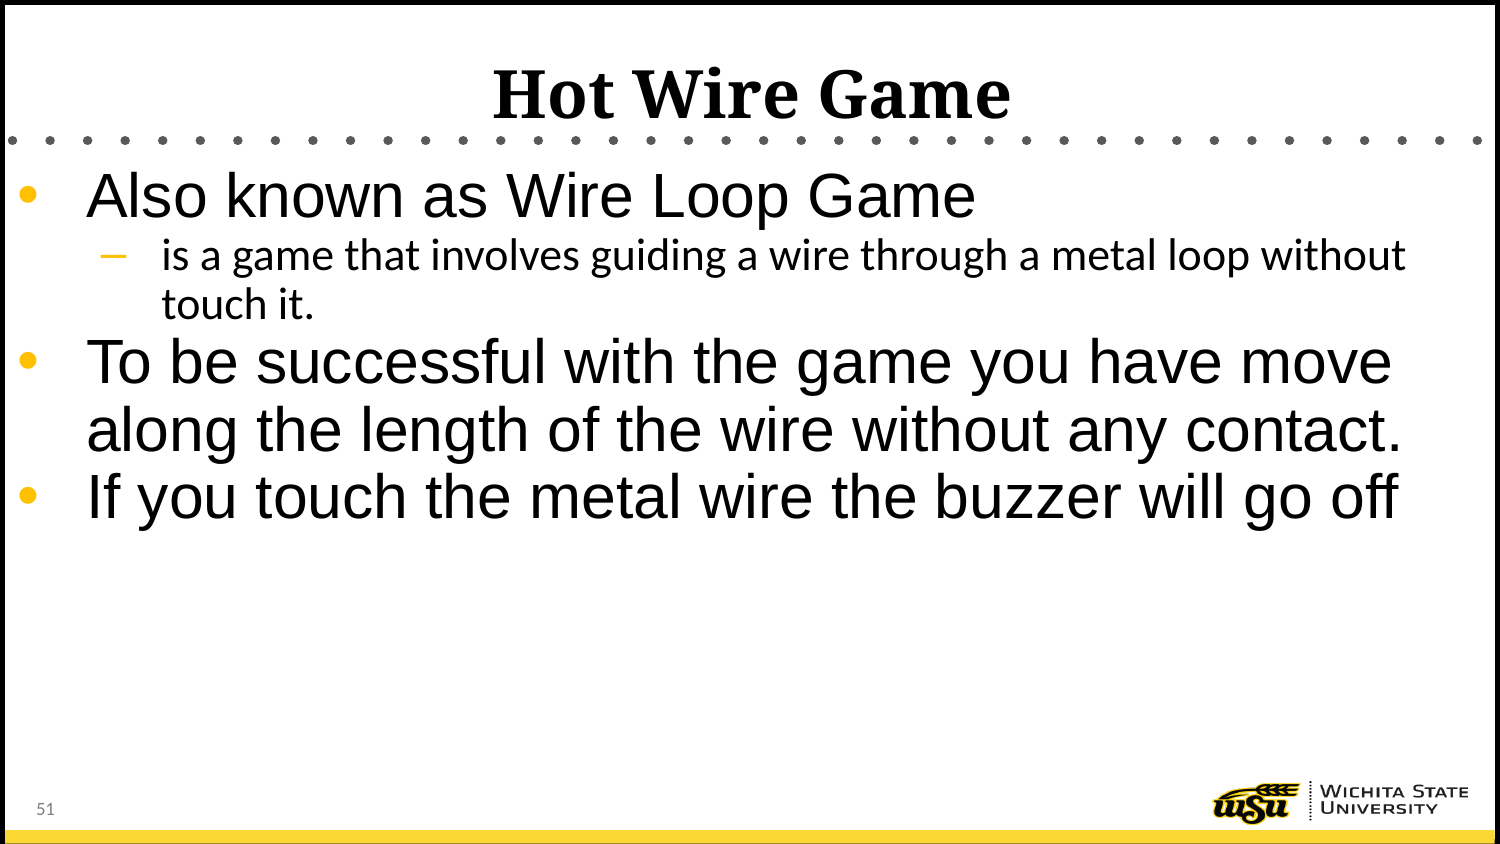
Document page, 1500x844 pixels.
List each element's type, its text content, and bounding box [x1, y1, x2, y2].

picture [1212, 784, 1468, 825]
list Also known as Wire Loop Game is a game that involves guiding a wire through a metal loop without touch it. To be successful with the game you have move along the length of the wire without any contact. If you touch the metal wire the buzzer will go off [0, 157, 1479, 784]
title Hot Wire Game [55, 33, 1450, 138]
